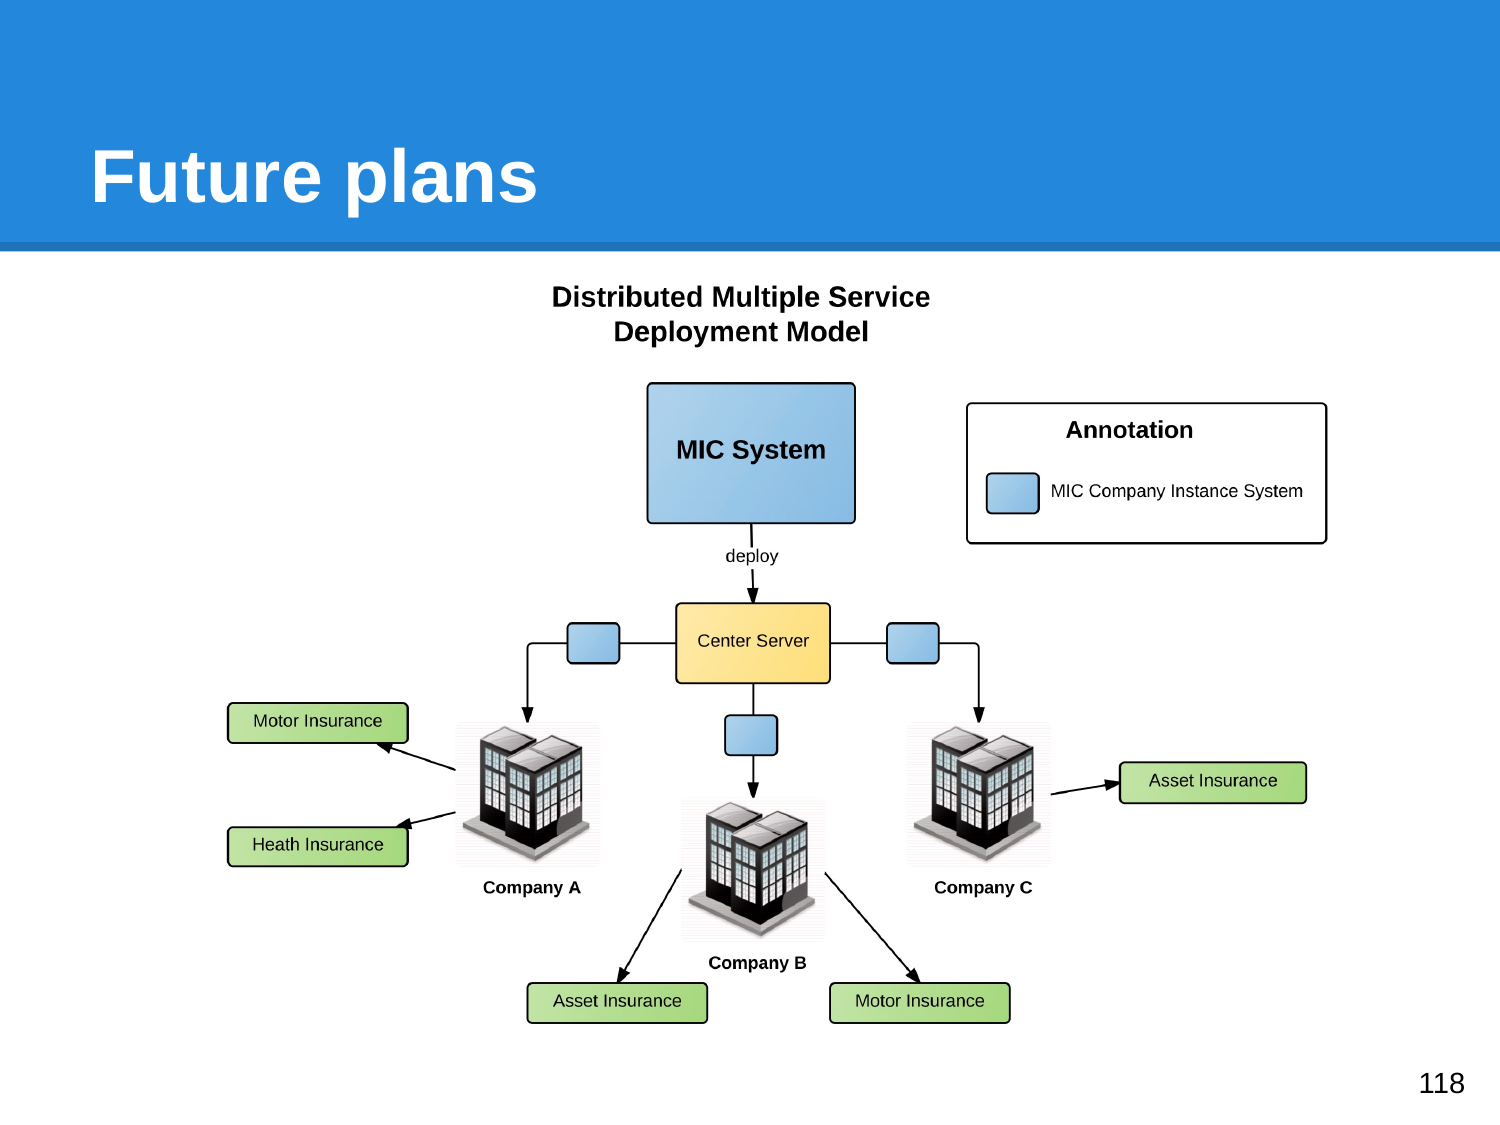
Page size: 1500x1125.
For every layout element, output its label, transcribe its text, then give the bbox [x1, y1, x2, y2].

title Future plans [75, 45, 1425, 233]
picture [169, 263, 1367, 1089]
slide_number 118 [1403, 1038, 1494, 1125]
